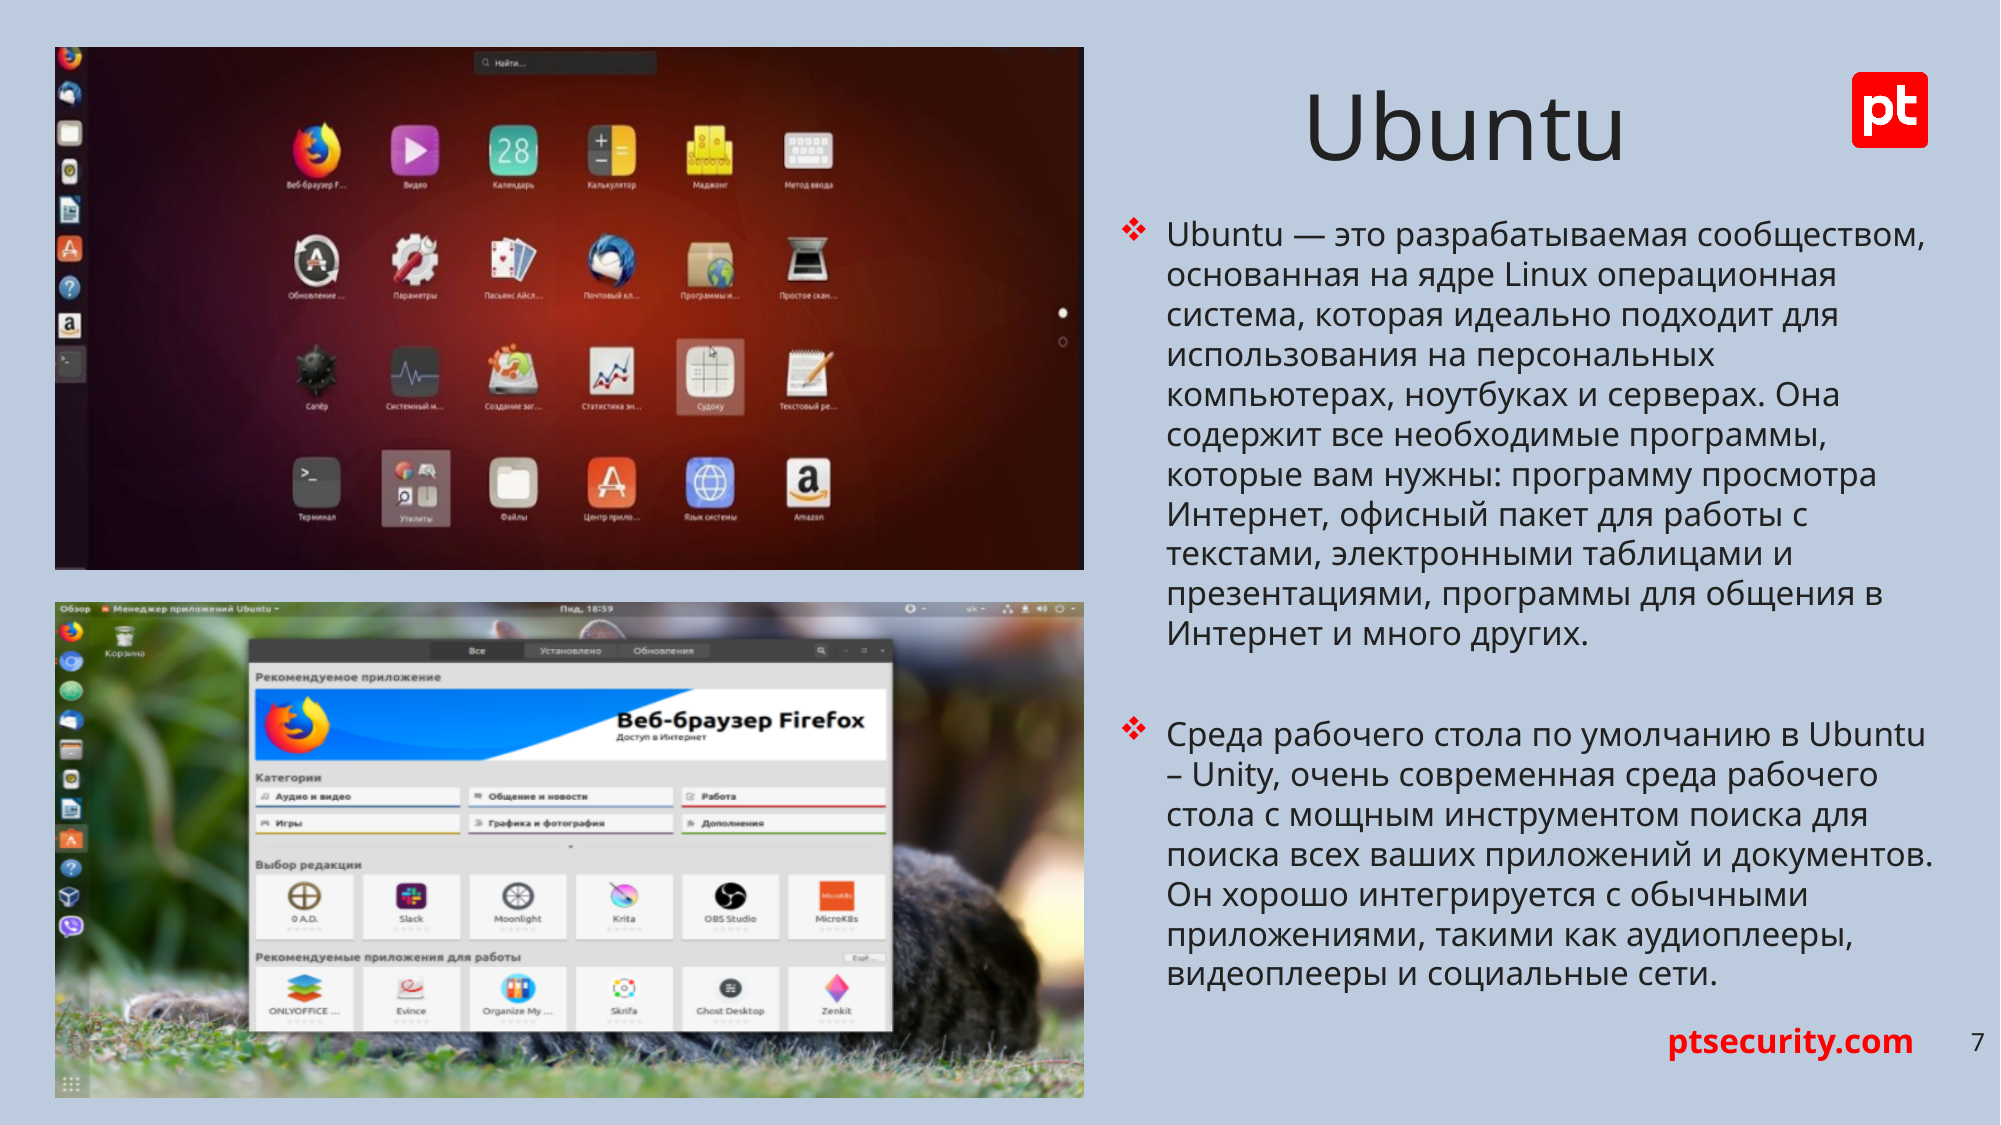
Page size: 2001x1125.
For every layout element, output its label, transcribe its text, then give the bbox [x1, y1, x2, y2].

text_box Ubuntu — это разрабатываемая сообществом, основанная на ядре Linux операционная система, которая идеально подходит для использования на персональных компьютерах, ноутбуках и серверах. Она содержит все необходимые программы, которые вам нужны: программу просмотра Интернет, офисный пакет для работы с текстами, электронными таблицами и презентациями, программы для общения в Интернет и много других. [1104, 205, 1951, 660]
picture [55, 47, 1084, 570]
title Ubuntu [1287, 33, 1665, 205]
text_box Среда рабочего стола по умолчанию в Ubuntu – Unity, очень современная среда рабочего стола с мощным инструментом поиска для поиска всех ваших приложений и документов. Он хорошо интегрируется с обычными приложениями, такими как аудиоплееры, видеоплееры и социальные сети. [1104, 705, 1951, 1000]
slide_number 7 [1664, 1014, 2000, 1074]
picture [1852, 72, 1928, 148]
picture [55, 602, 1084, 1098]
